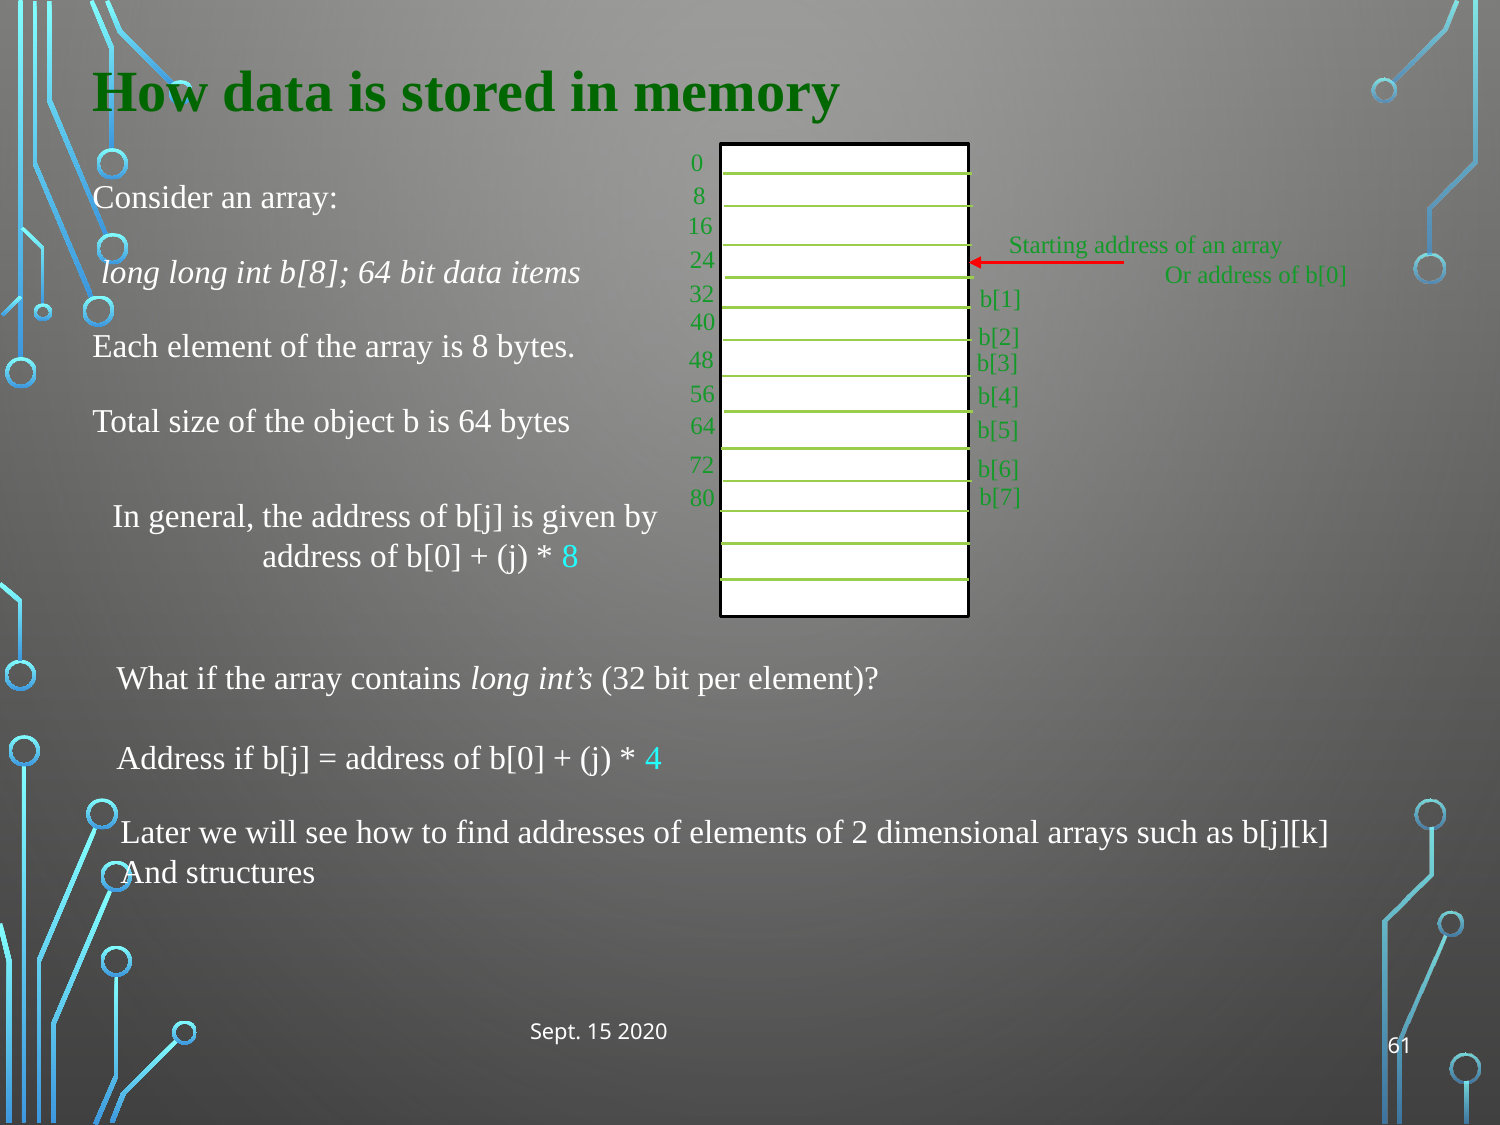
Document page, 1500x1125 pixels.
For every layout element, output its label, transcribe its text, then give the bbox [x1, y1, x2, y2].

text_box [672, 138, 1441, 617]
text_box What if the array contains long int’s (32 bit per element)? Address if b[j] = address of b[0] + (j) * 4 [101, 648, 916, 784]
slide_number 61 [1077, 1016, 1428, 1077]
list Consider an array: long long int b[8]; 64 bit data items Each element of the array is 8 bytes. Total size of the object b is 64 bytes [77, 159, 635, 448]
text_box In general, the address of b[j] is given by address of b[0] + (j) * 8 [97, 487, 672, 582]
footer Sept. 15 2020 [515, 1000, 990, 1061]
text_box How data is stored in memory [77, 45, 1433, 130]
text_box Later we will see how to find addresses of elements of 2 dimensional arrays such as b[j][k] And structures [105, 802, 1412, 898]
